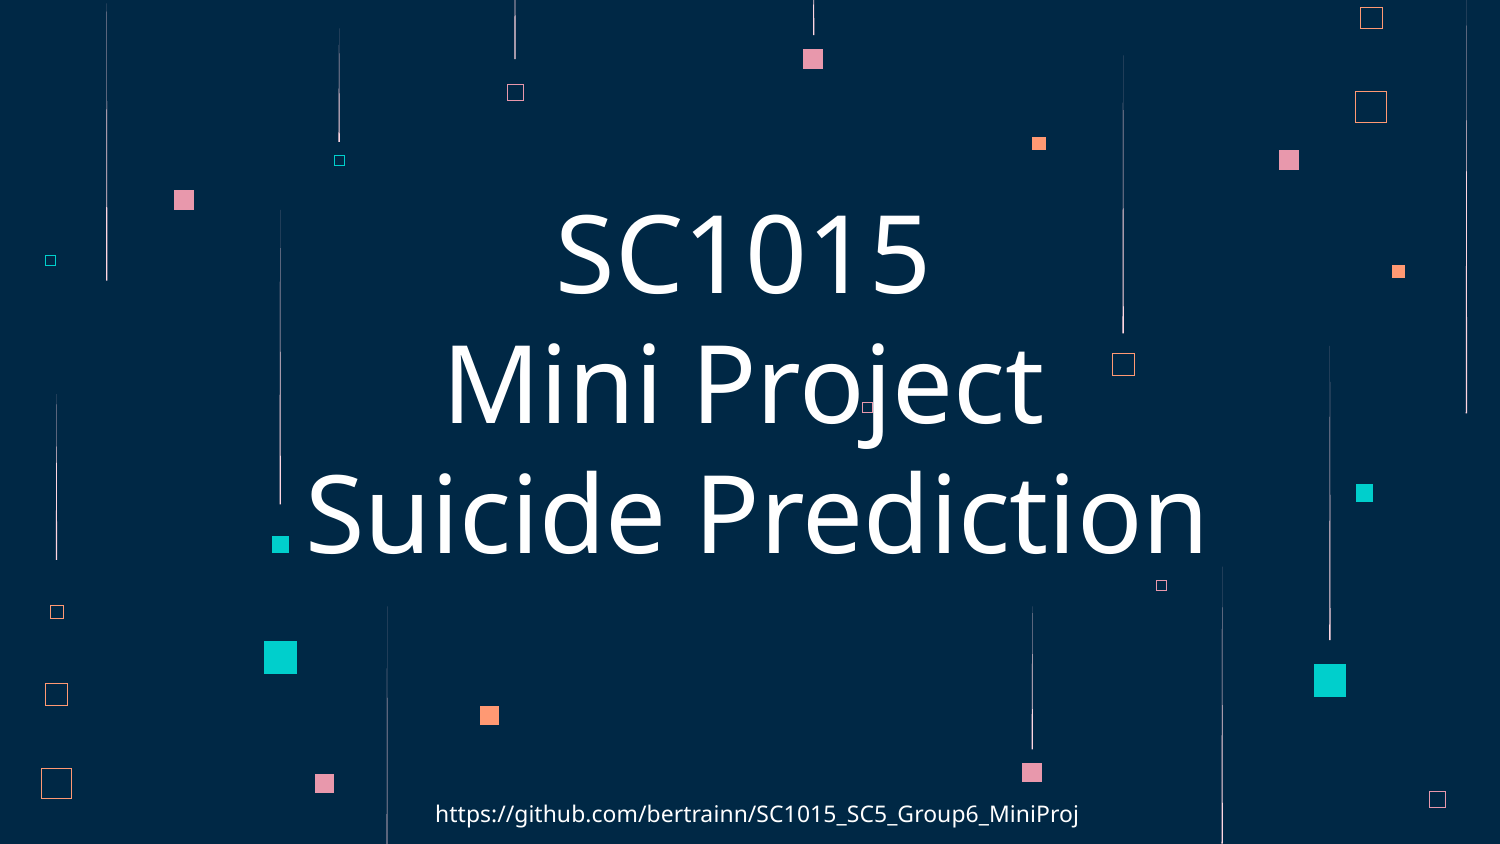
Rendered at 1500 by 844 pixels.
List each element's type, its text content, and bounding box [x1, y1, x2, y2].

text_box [1022, 606, 1043, 783]
subtitle https://github.com/bertrainn/SC1015_SC5_Group6_MiniProj [52, 785, 1463, 844]
text_box [314, 773, 335, 785]
title SC1015 Mini Project Suicide Prediction [301, 253, 1252, 591]
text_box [1313, 345, 1347, 698]
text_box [263, 209, 297, 675]
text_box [1111, 55, 1135, 376]
text_box [1032, 137, 1046, 151]
text_box [479, 705, 500, 726]
